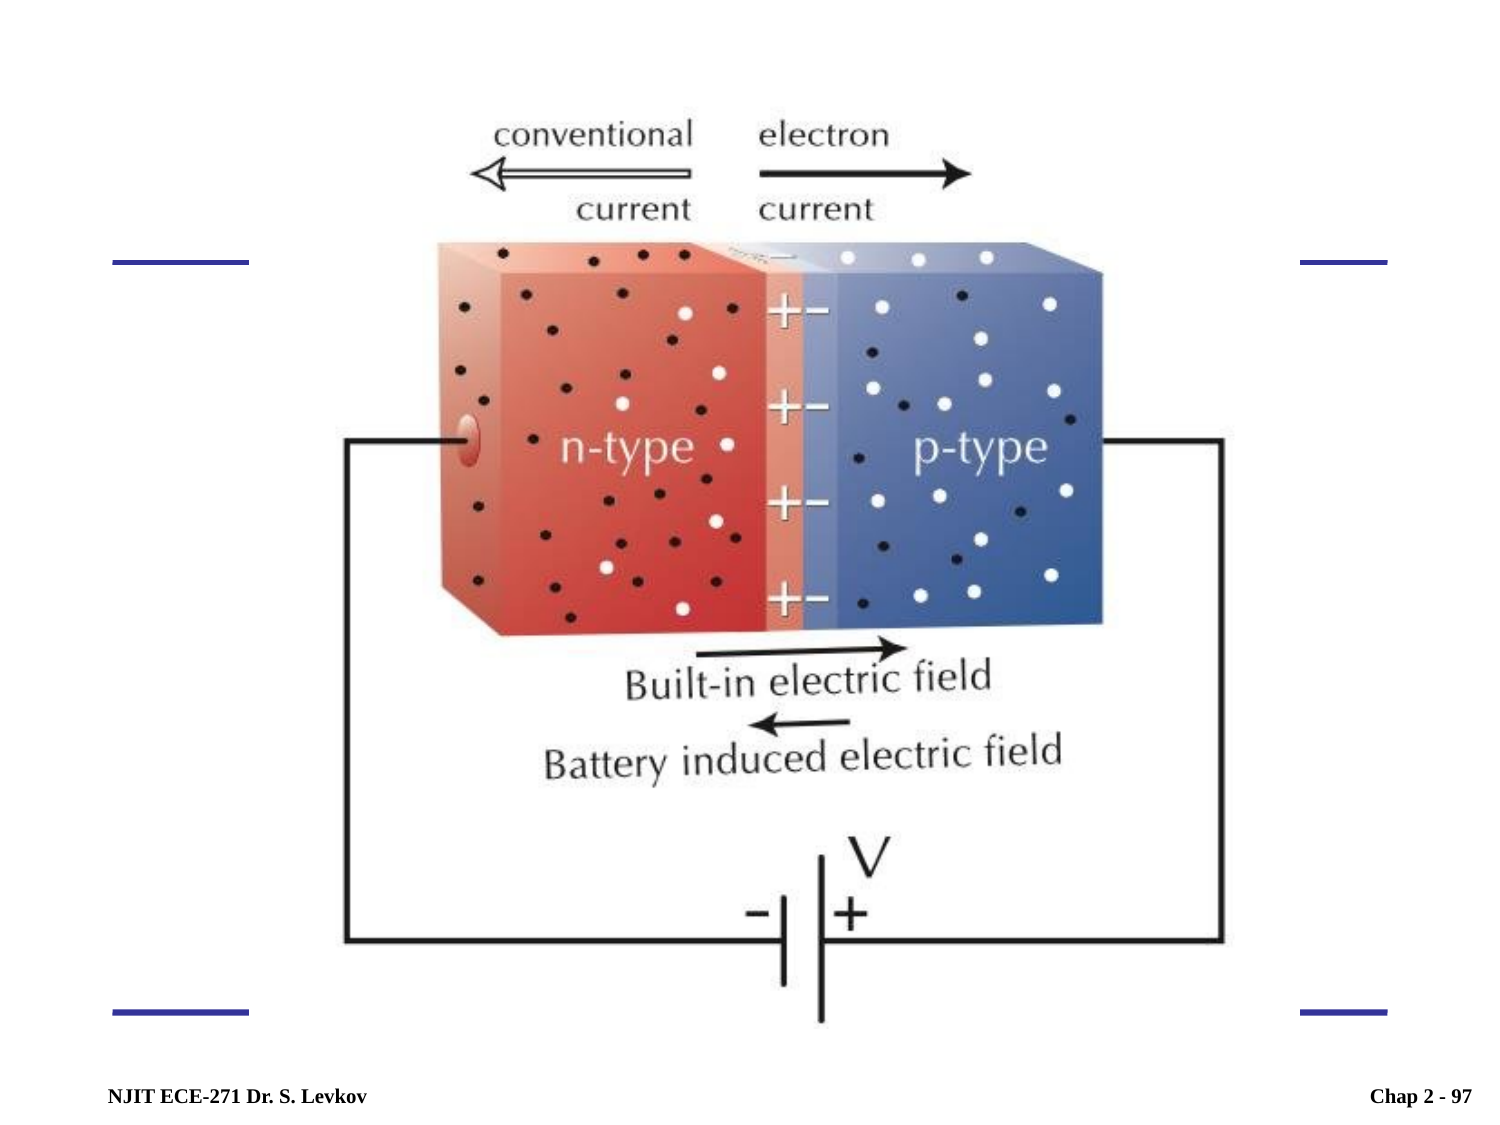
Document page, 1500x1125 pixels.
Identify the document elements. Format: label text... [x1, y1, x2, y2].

picture [249, 49, 1301, 1030]
footer NJIT ECE-271 Dr. S. Levkov [0, 1074, 476, 1125]
slide_number Chap 2 - 97 [1174, 1074, 1488, 1113]
